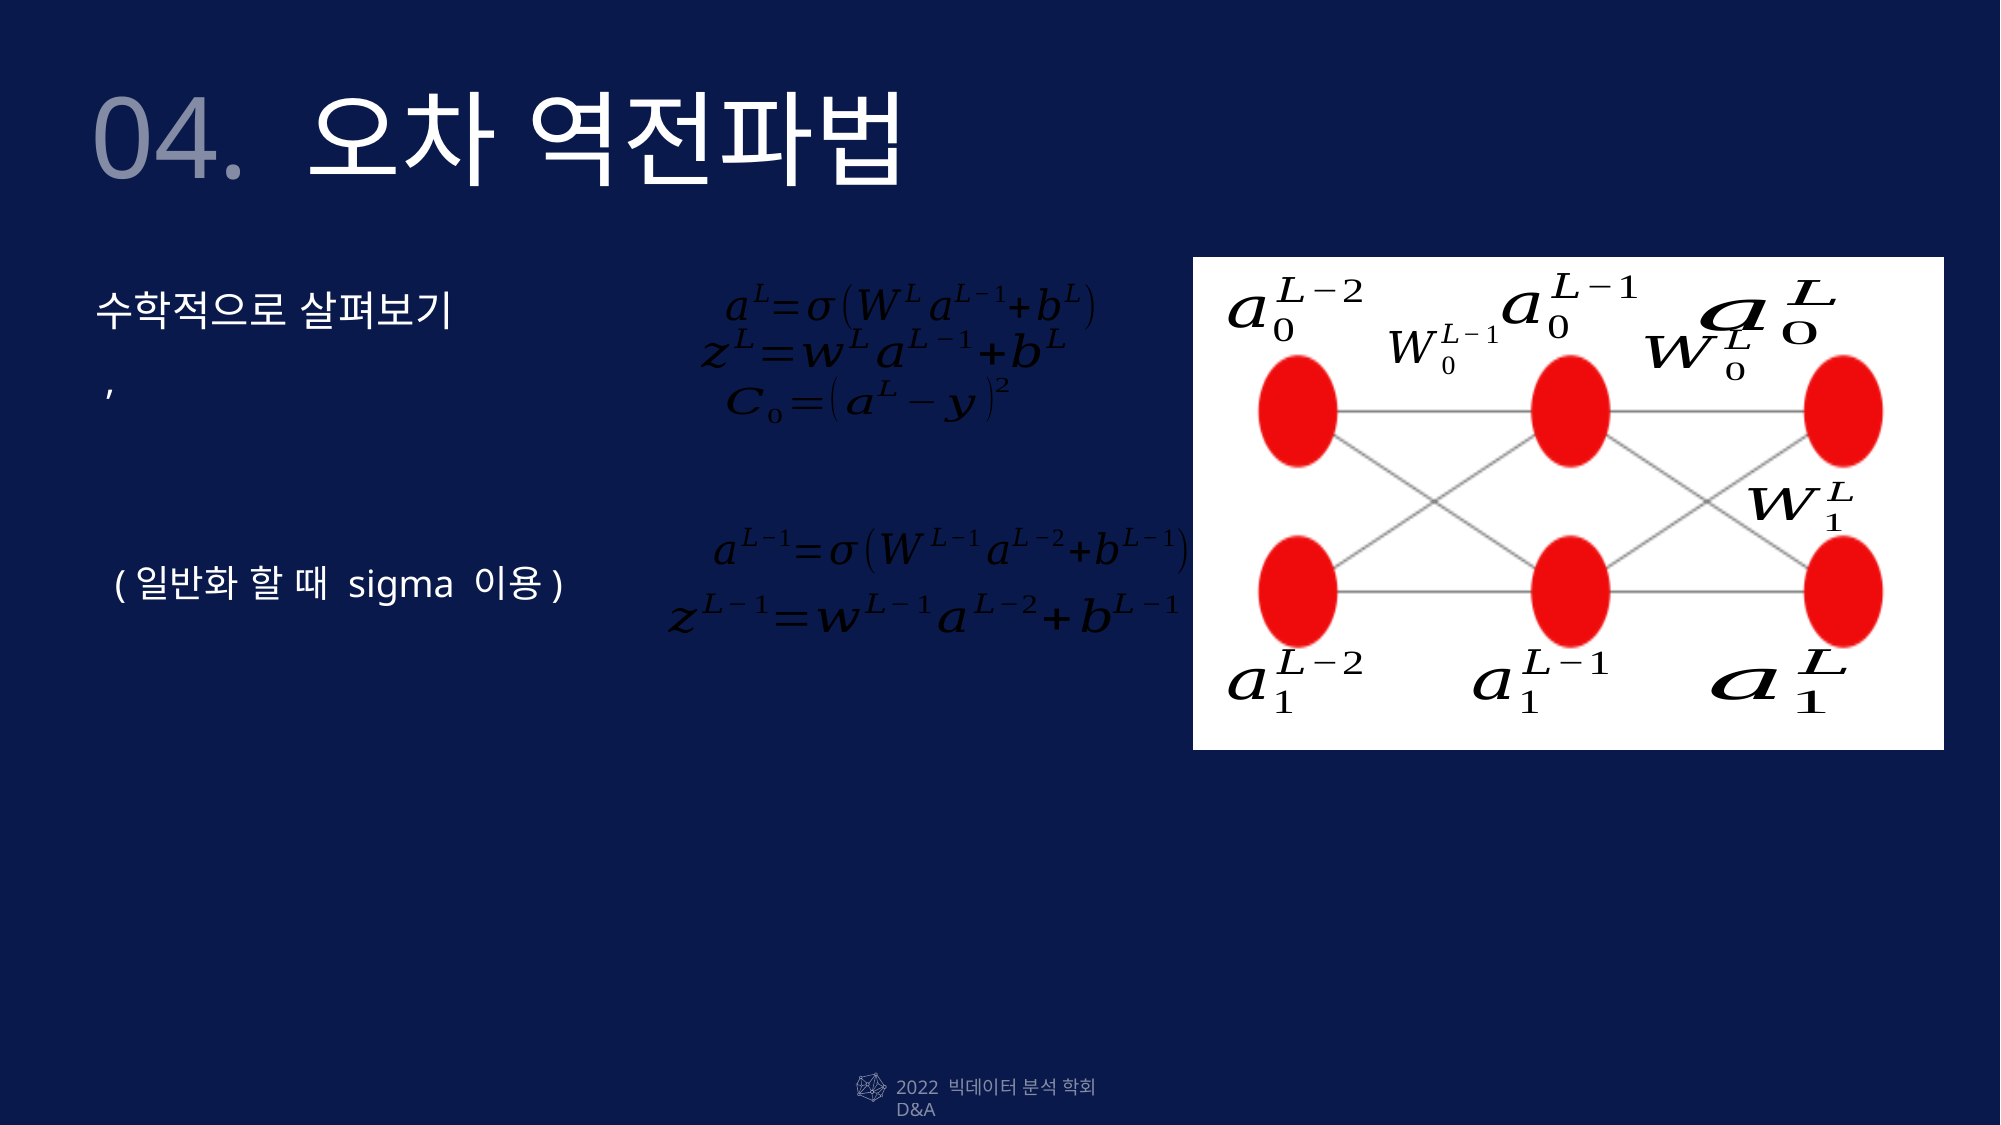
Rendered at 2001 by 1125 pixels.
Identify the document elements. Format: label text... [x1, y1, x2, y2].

text_box 04. 오차 역전파법 [75, 58, 1210, 209]
picture [1193, 257, 1944, 750]
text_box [855, 1068, 1145, 1107]
